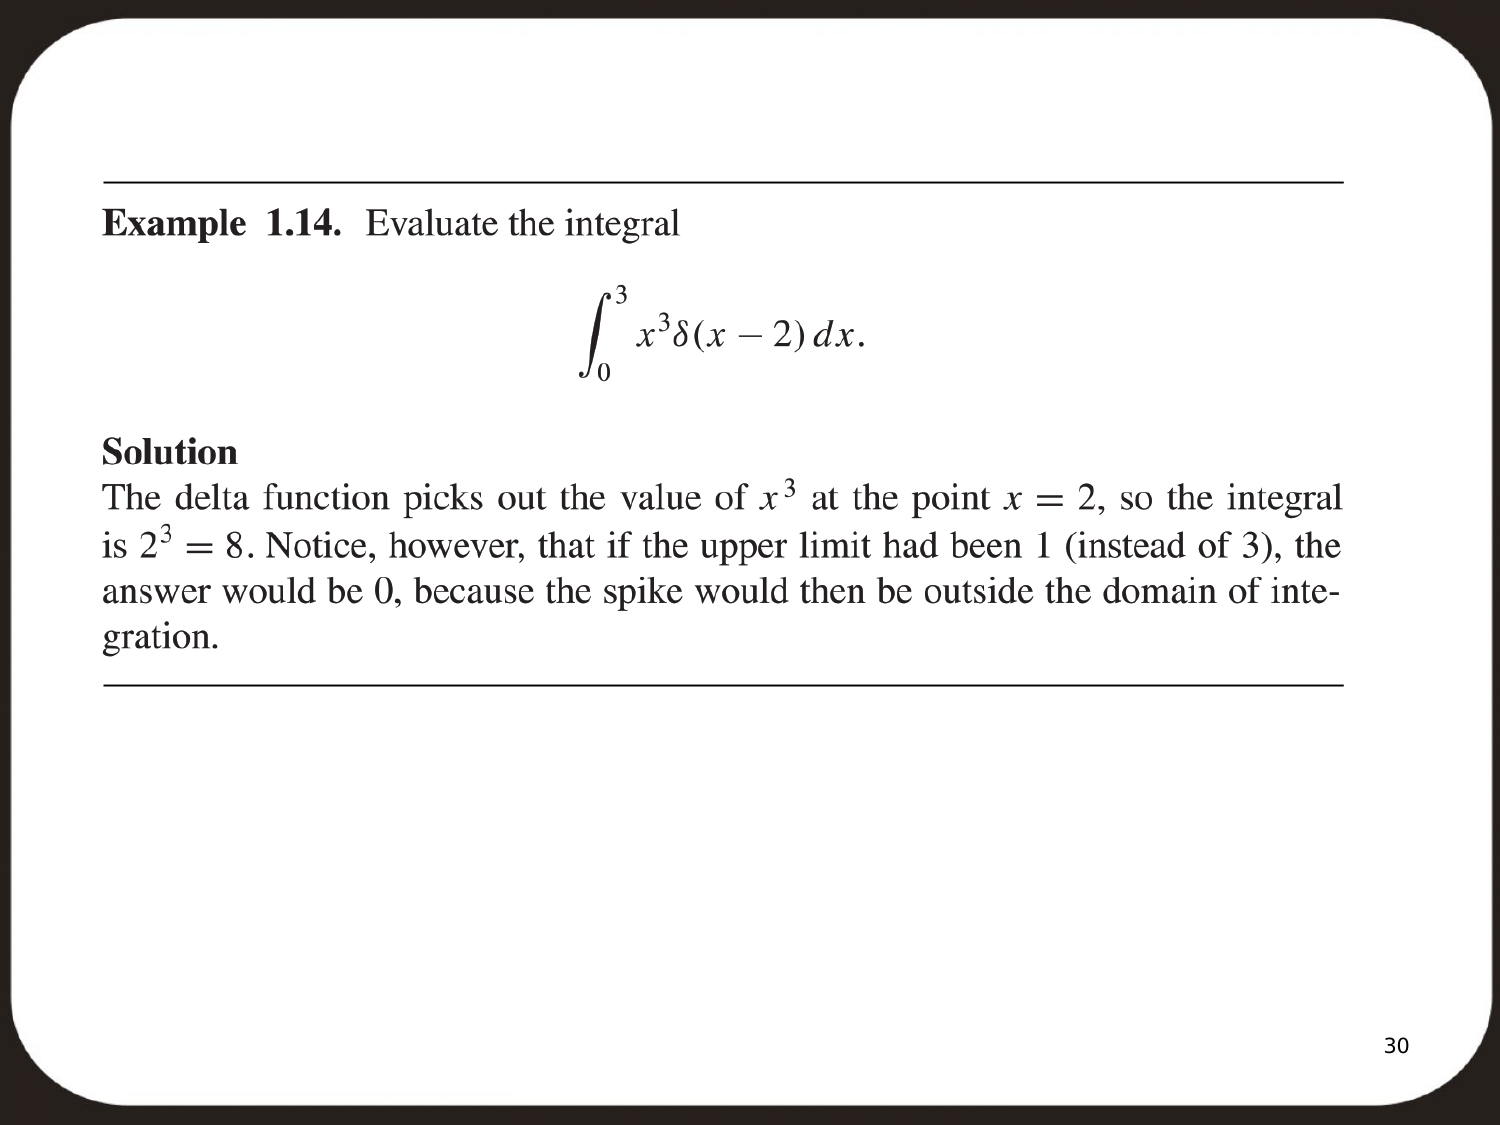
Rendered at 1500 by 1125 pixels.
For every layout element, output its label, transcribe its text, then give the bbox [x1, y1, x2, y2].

slide_number 30 [1074, 1024, 1426, 1104]
picture [0, 0, 1500, 1125]
